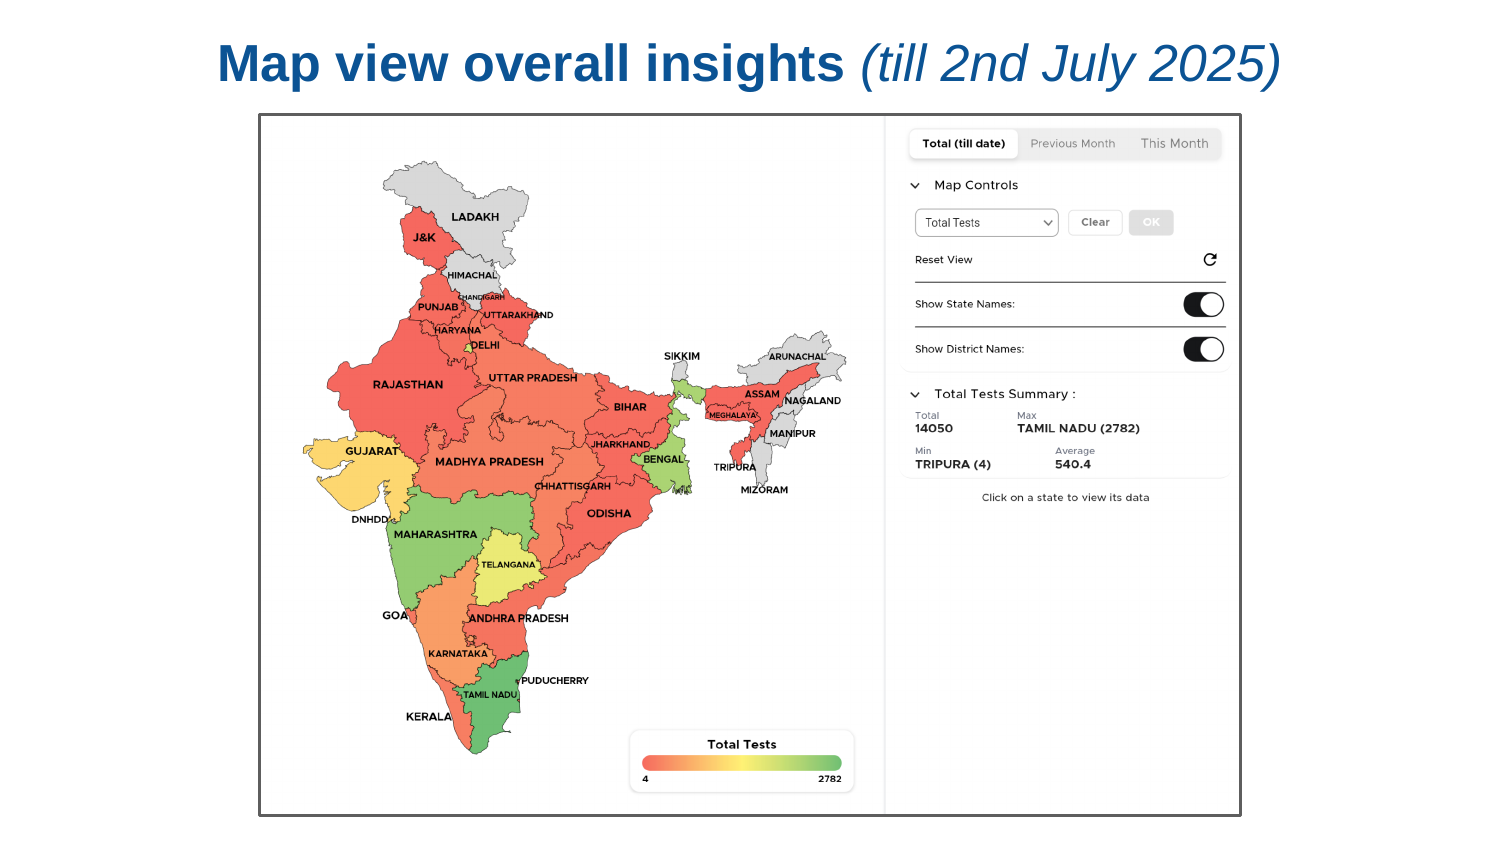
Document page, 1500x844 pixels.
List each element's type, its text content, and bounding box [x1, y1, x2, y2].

picture [260, 115, 1240, 815]
text_box Map view overall insights (till 2nd July 2025) [169, 14, 1331, 107]
